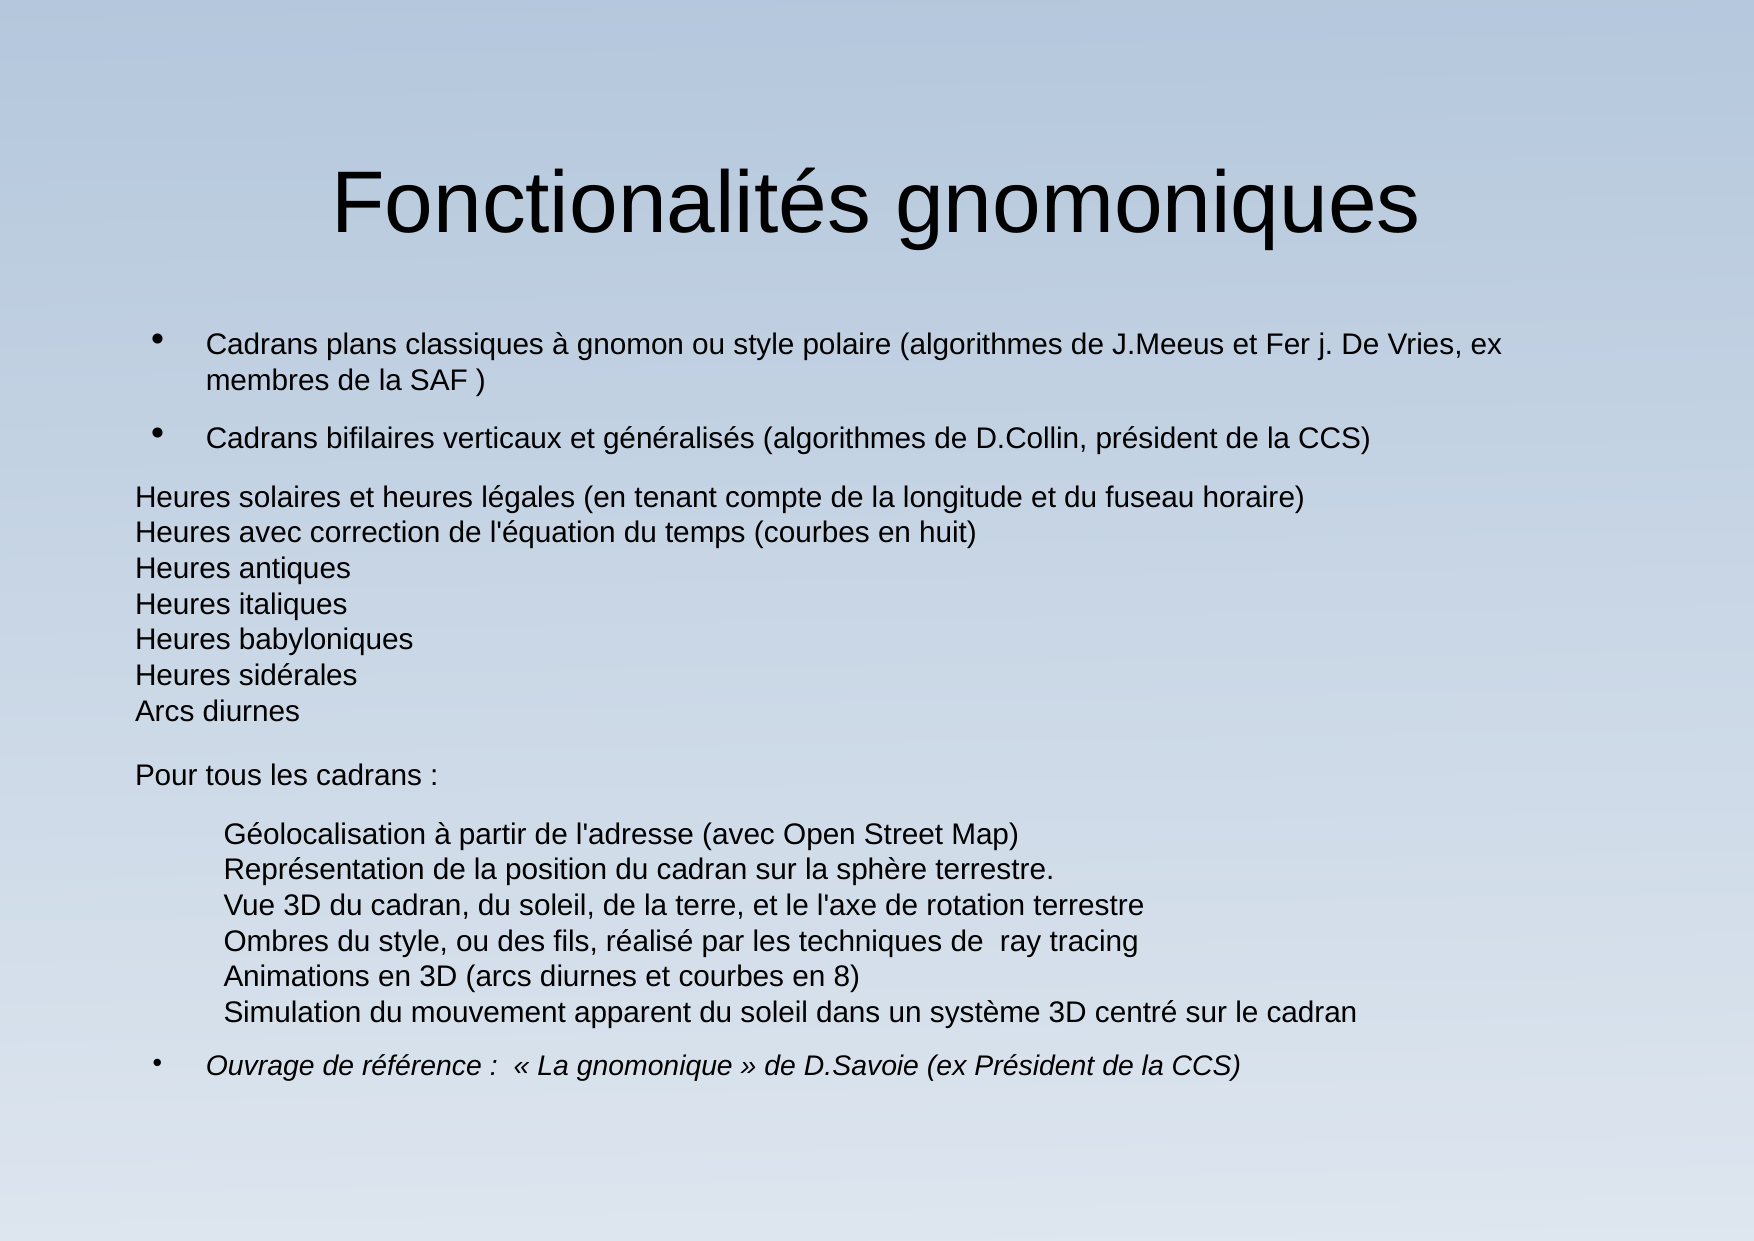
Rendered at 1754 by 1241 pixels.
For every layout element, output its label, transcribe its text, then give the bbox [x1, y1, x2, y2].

list Cadrans plans classiques à gnomon ou style polaire (algorithmes de J.Meeus et Fer j. De Vries, ex membres de la SAF ) Cadrans bifilaires verticaux et généralisés (algorithmes de D.Collin, président de la CCS) Heures solaires et heures légales (en tenant compte de la longitude et du fuseau horaire) Heures avec correction de l'équation du temps (courbes en huit) Heures antiques Heures italiques Heures babyloniques Heures sidérales Arcs diurnes Pour tous les cadrans : Géolocalisation à partir de l'adresse (avec Open Street Map) Représentation de la position du cadran sur la sphère terrestre. Vue 3D du cadran, du soleil, de la terre, et le l'axe de rotation terrestre Ombres du style, ou des fils, réalisé par les techniques de ray tracing Animations en 3D (arcs diurnes et courbes en 8) Simulation du mouvement apparent du soleil dans un système 3D centré sur le cadran Ouvrage de référence : « La gnomonique » de D.Savoie (ex Président de la CCS) [135, 324, 1607, 1083]
title Fonctionalités gnomoniques [140, 103, 1613, 291]
